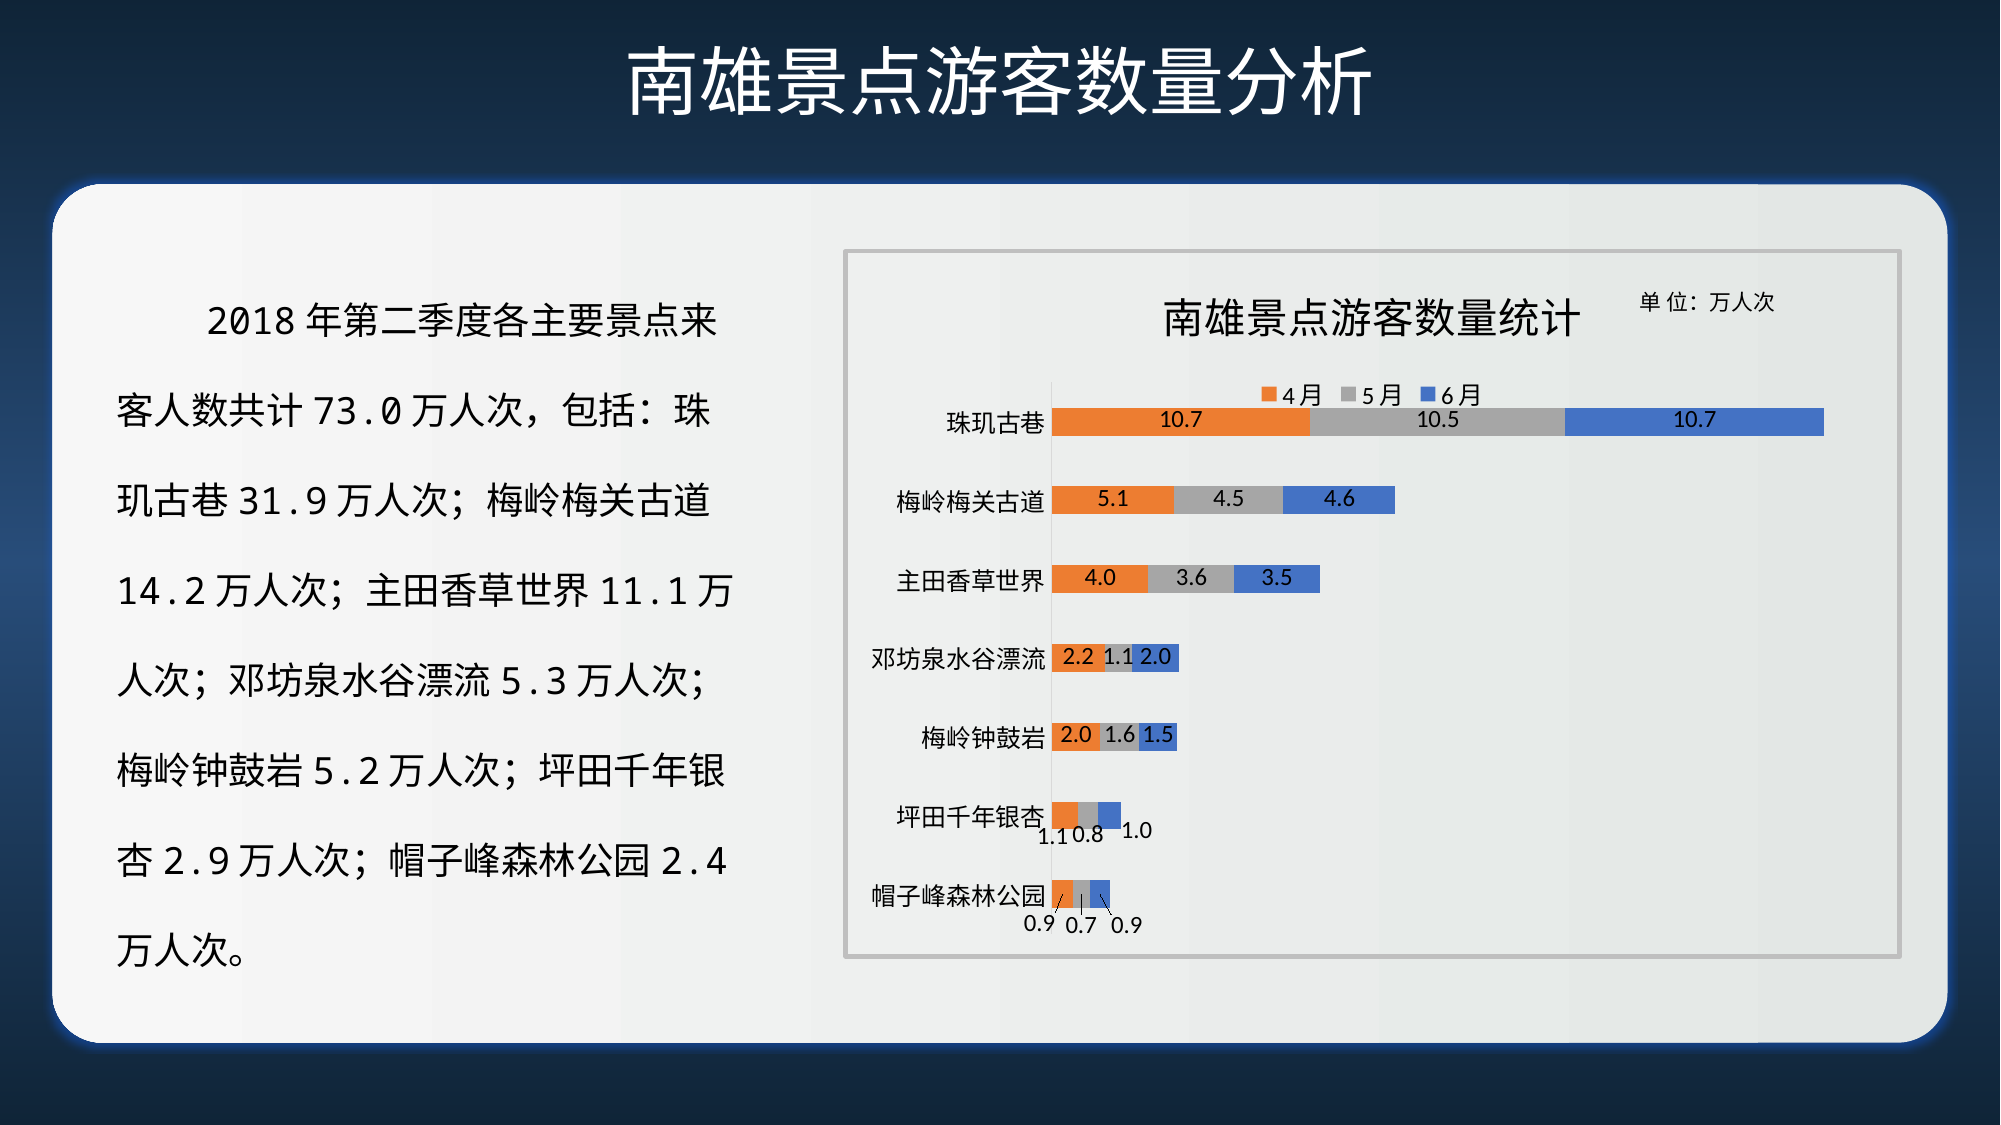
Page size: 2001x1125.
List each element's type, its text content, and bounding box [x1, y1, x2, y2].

text_box 2018年第二季度各主要景点来客人数共计73.0万人次，包括：珠玑古巷31.9万人次；梅岭梅关古道14.2万人次；主田香草世界11.1万人次；邓坊泉水谷漂流5.3万人次；梅岭钟鼓岩5.2万人次；坪田千年银杏2.9万人次；帽子峰森林公园2.4万人次。 [101, 244, 762, 979]
chart [843, 248, 1903, 959]
title 南雄景点游客数量分析 [258, 37, 1741, 132]
